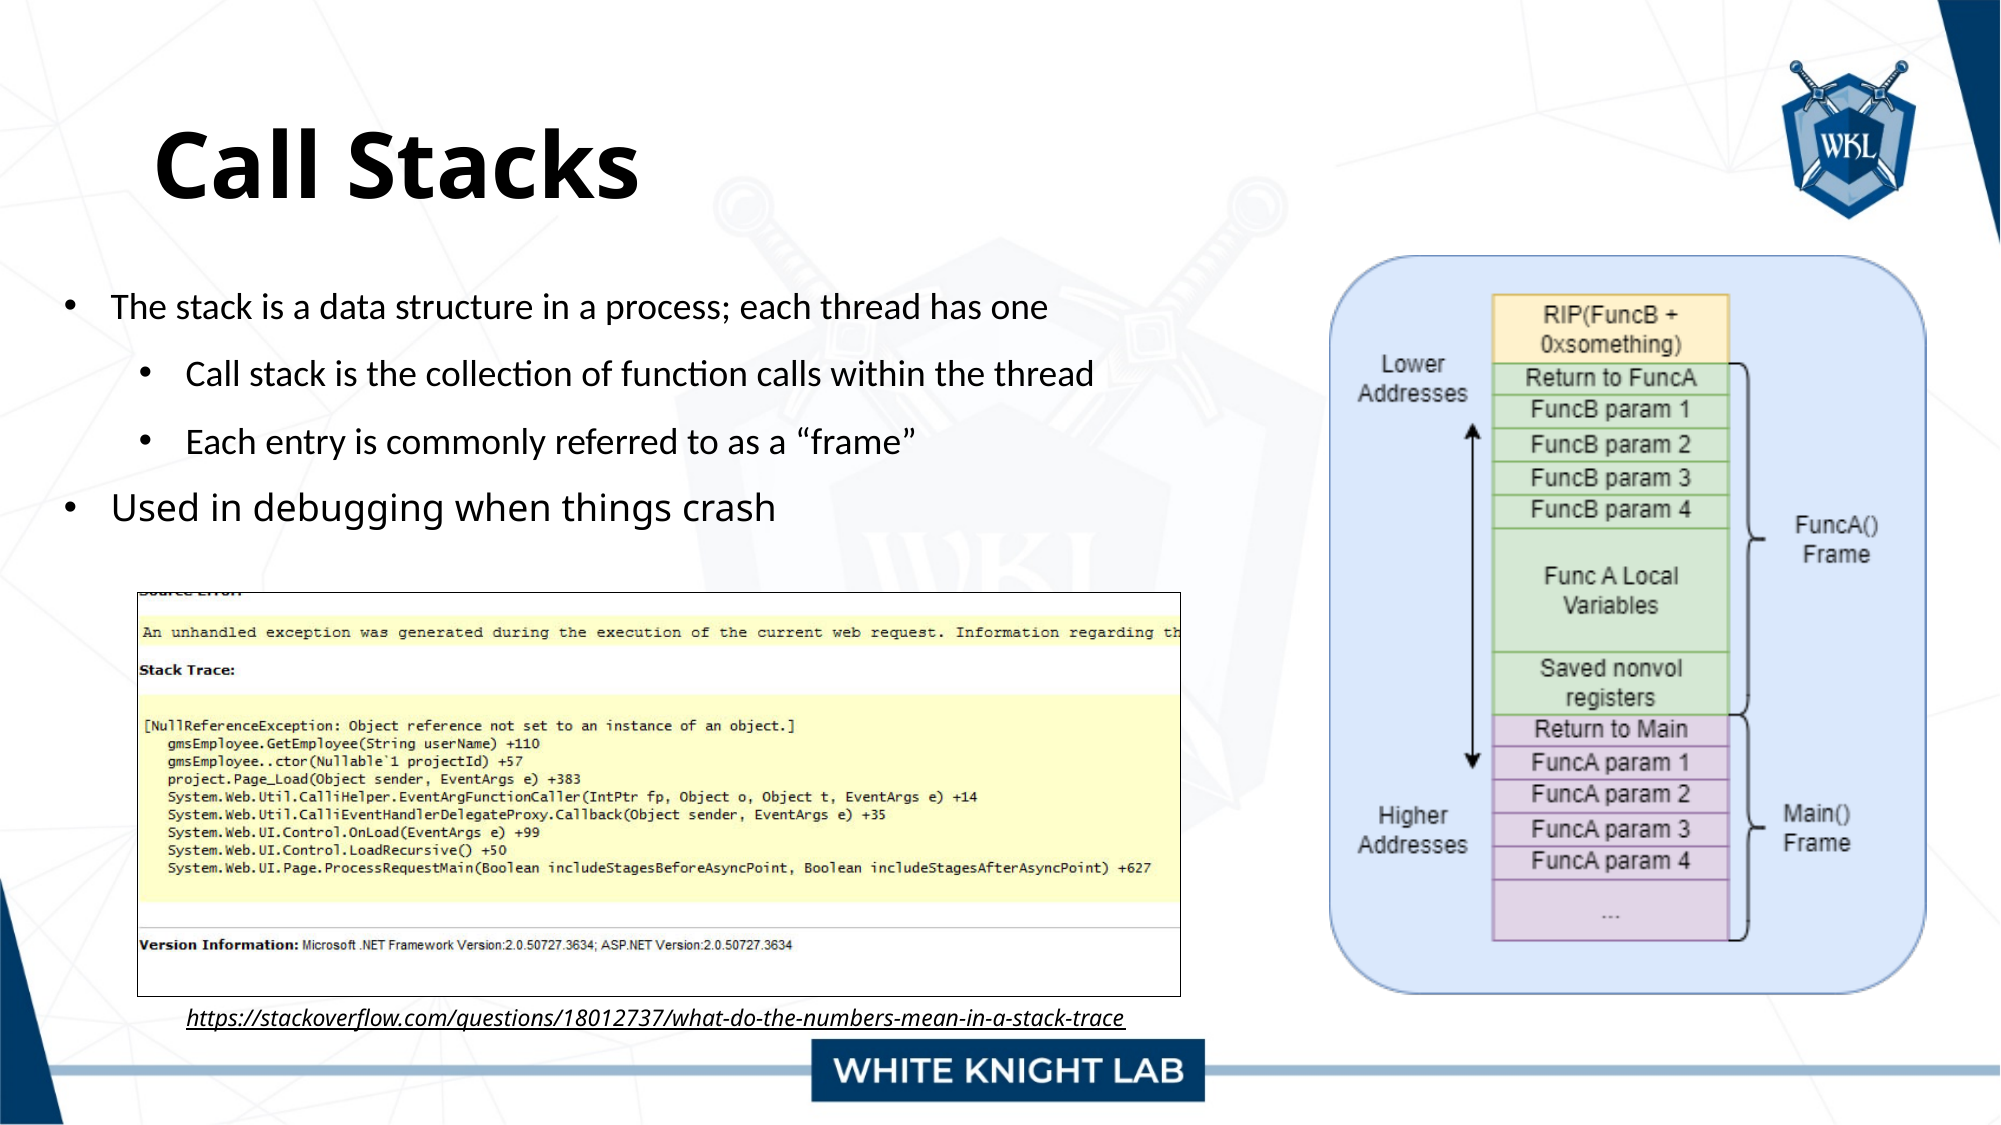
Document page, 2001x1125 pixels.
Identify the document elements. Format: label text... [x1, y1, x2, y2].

picture [0, 0, 2001, 1125]
text_box https://stackoverflow.com/questions/18012737/what-do-the-numbers-mean-in-a-stack-trace [137, 997, 1181, 1043]
text_box Call Stacks [137, 59, 1863, 278]
text_box The stack is a data structure in a process; each thread has one Call stack is the collection of function calls within the thread Each entry is commonly referred to as a “frame” Used in debugging when things crash [48, 251, 1225, 537]
